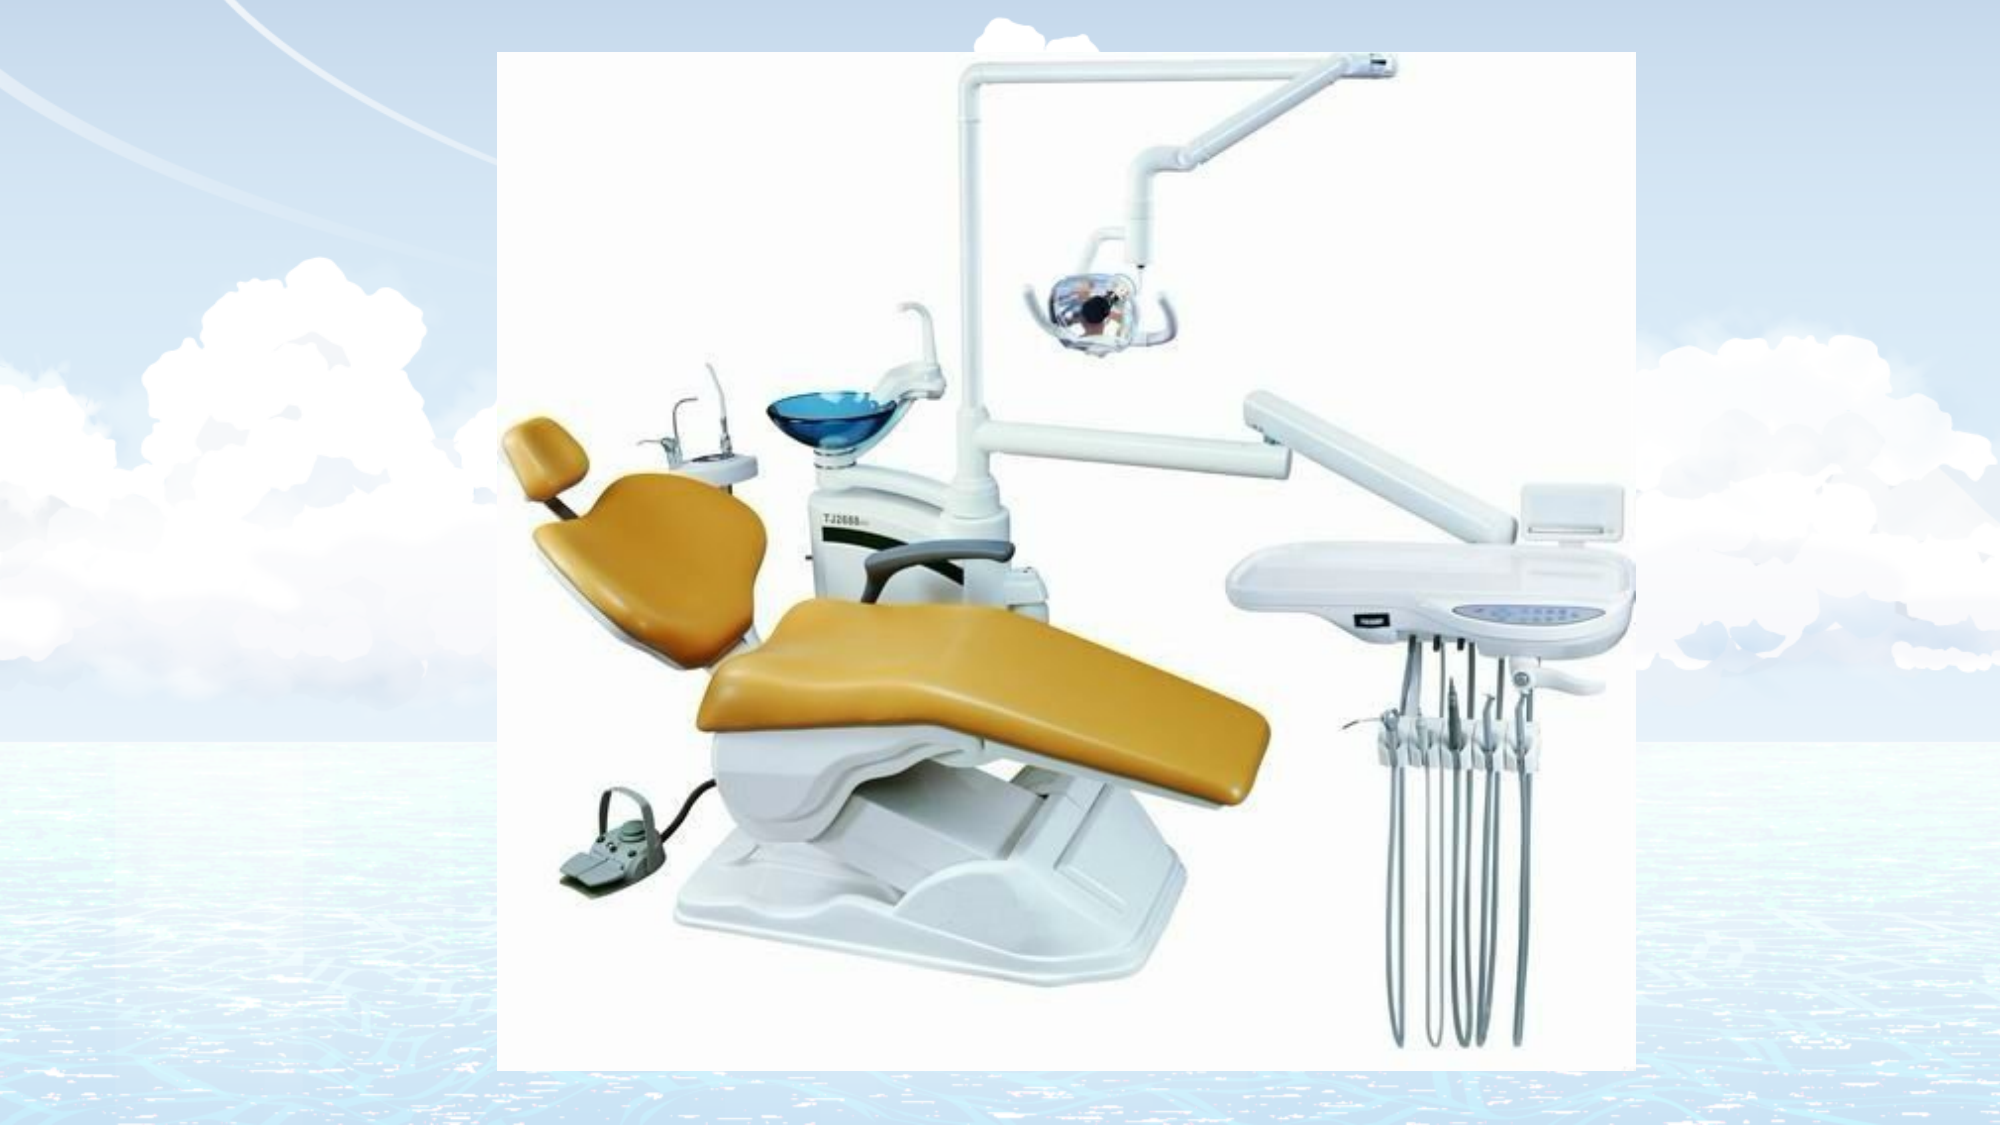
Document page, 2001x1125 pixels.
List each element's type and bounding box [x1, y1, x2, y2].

picture [497, 52, 1636, 1071]
